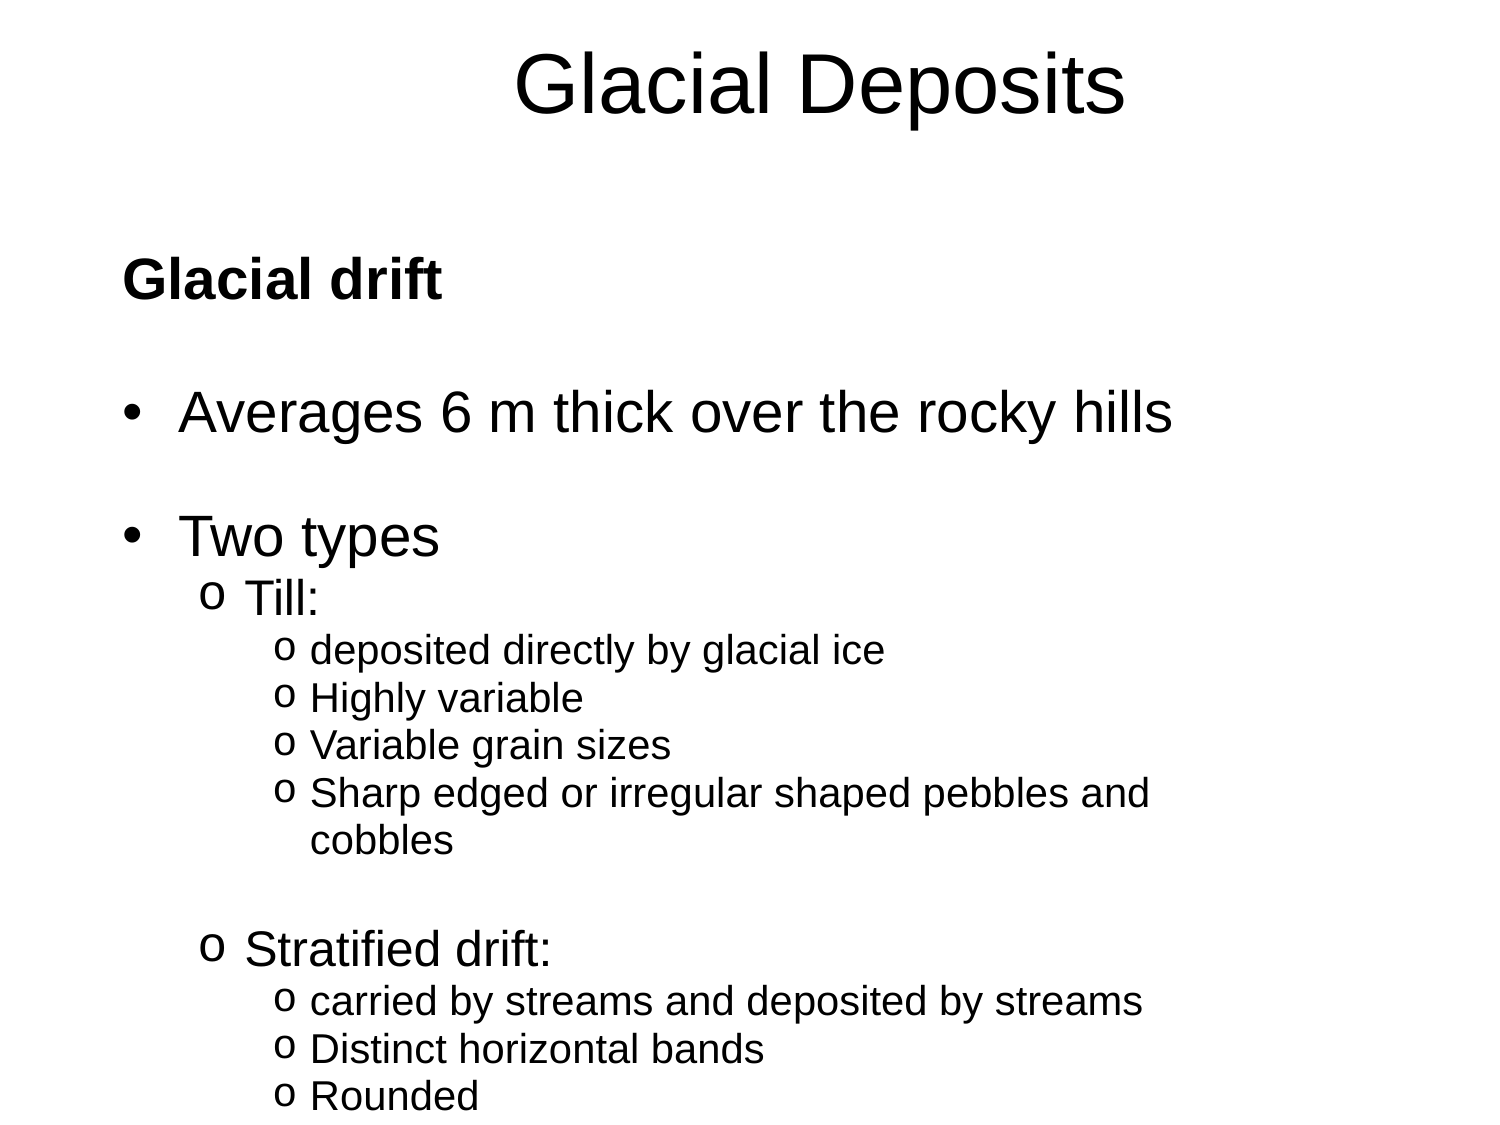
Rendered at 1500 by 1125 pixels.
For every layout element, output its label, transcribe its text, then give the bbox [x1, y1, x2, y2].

text_box Glacial drift Averages 6 m thick over the rocky hills Two types Till: deposited directly by glacial ice Highly variable Variable grain sizes Sharp edged or irregular shaped pebbles and cobbles Stratified drift: carried by streams and deposited by streams Distinct horizontal bands Rounded [112, 172, 1248, 1125]
title Glacial Deposits [442, 27, 1199, 141]
